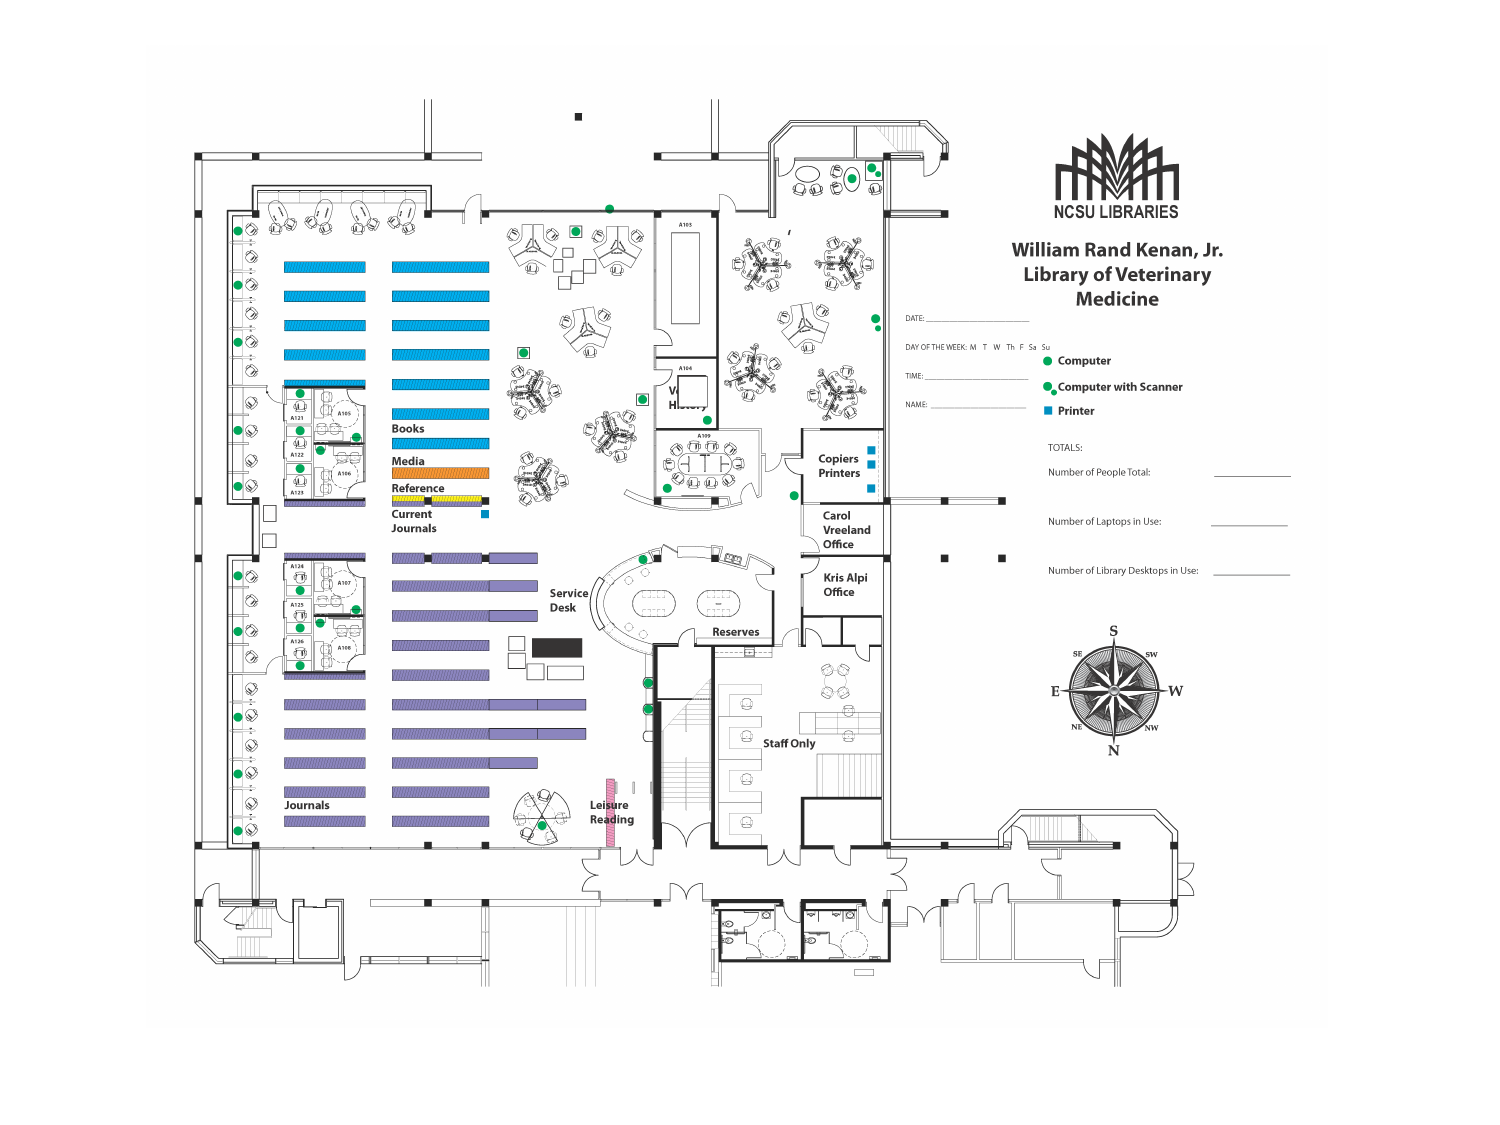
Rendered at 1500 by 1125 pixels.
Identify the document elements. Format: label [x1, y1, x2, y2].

list [146, 44, 1352, 1028]
